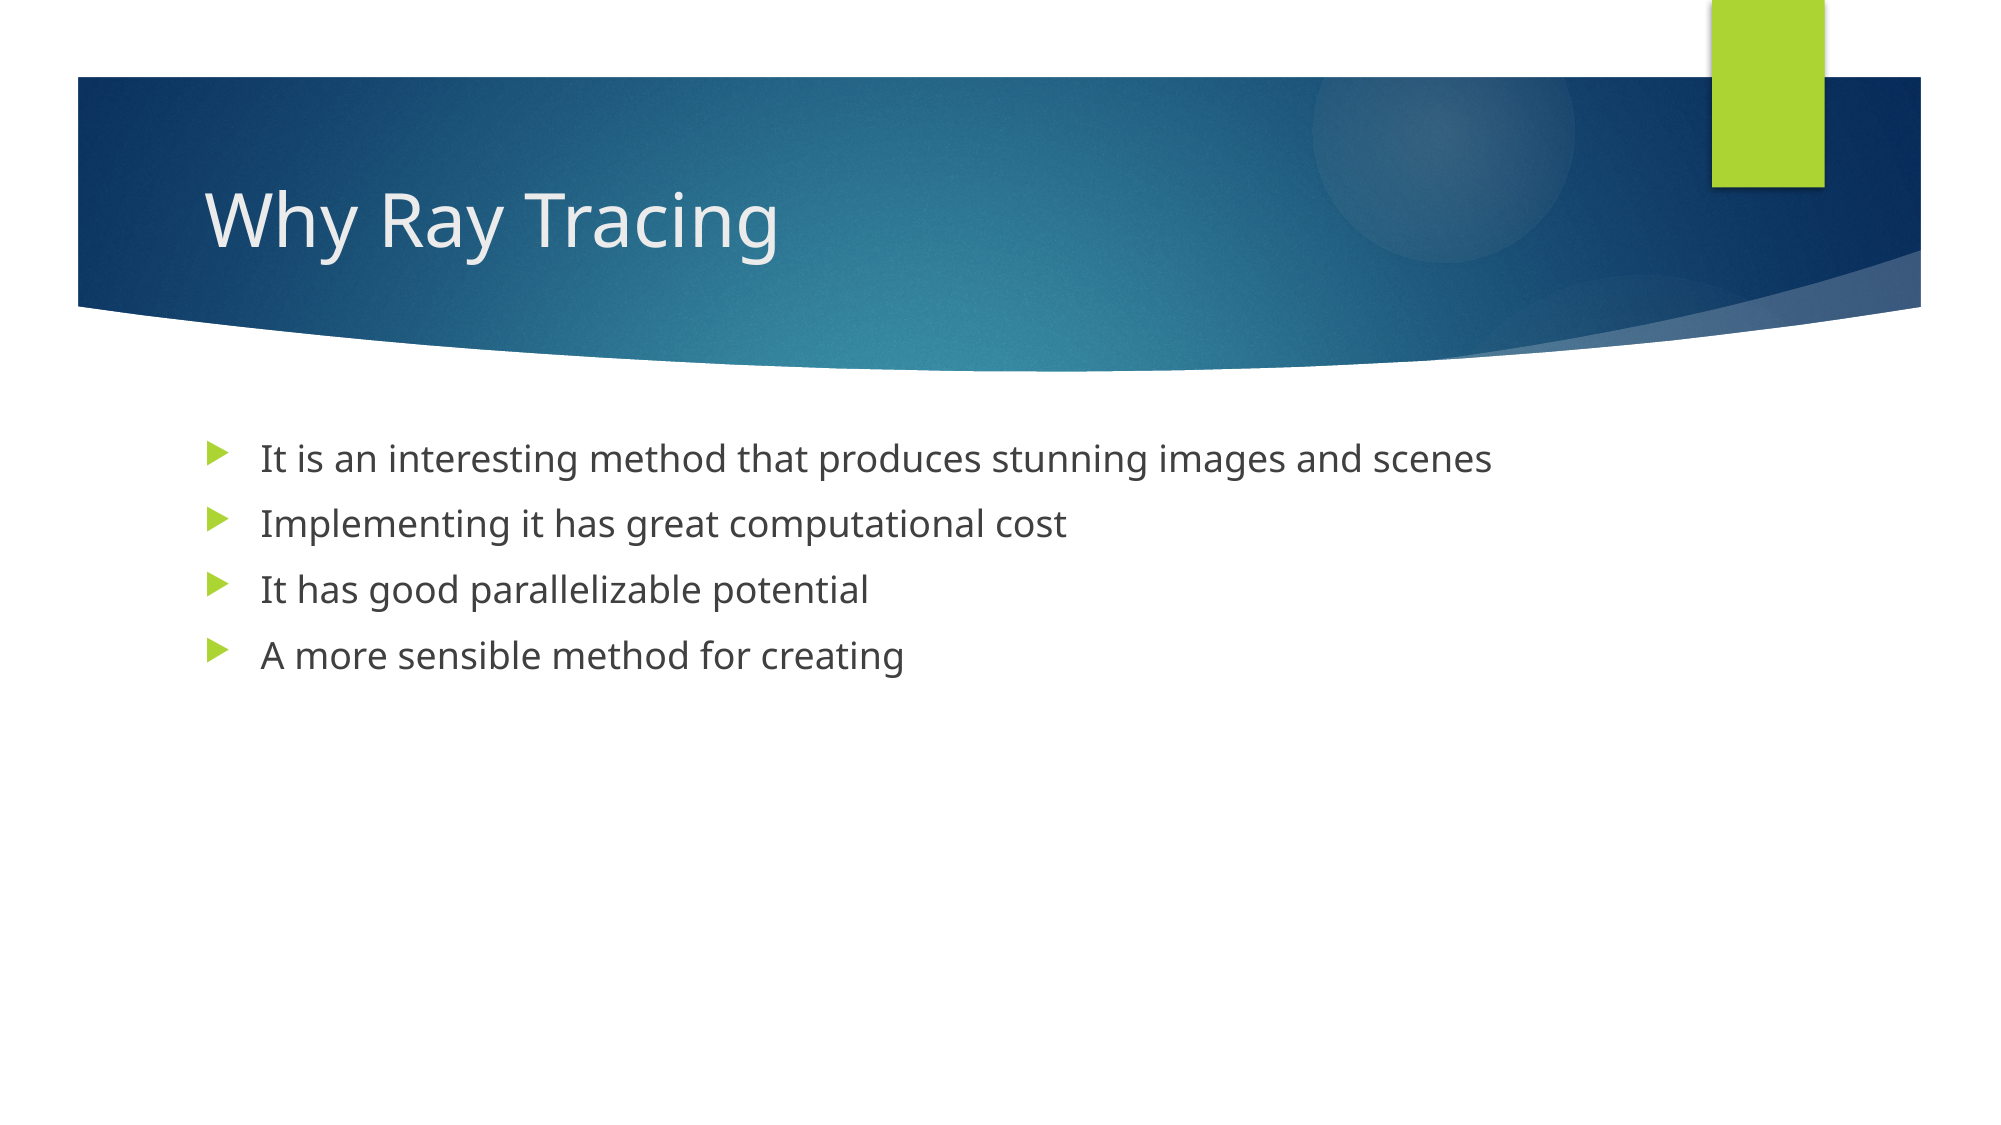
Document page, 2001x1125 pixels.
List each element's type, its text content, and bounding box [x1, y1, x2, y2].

title Why Ray Tracing [189, 159, 1627, 276]
list It is an interesting method that produces stunning images and scenes Implementing it has great computational cost It has good parallelizable potential A more sensible method for creating [189, 427, 1627, 988]
